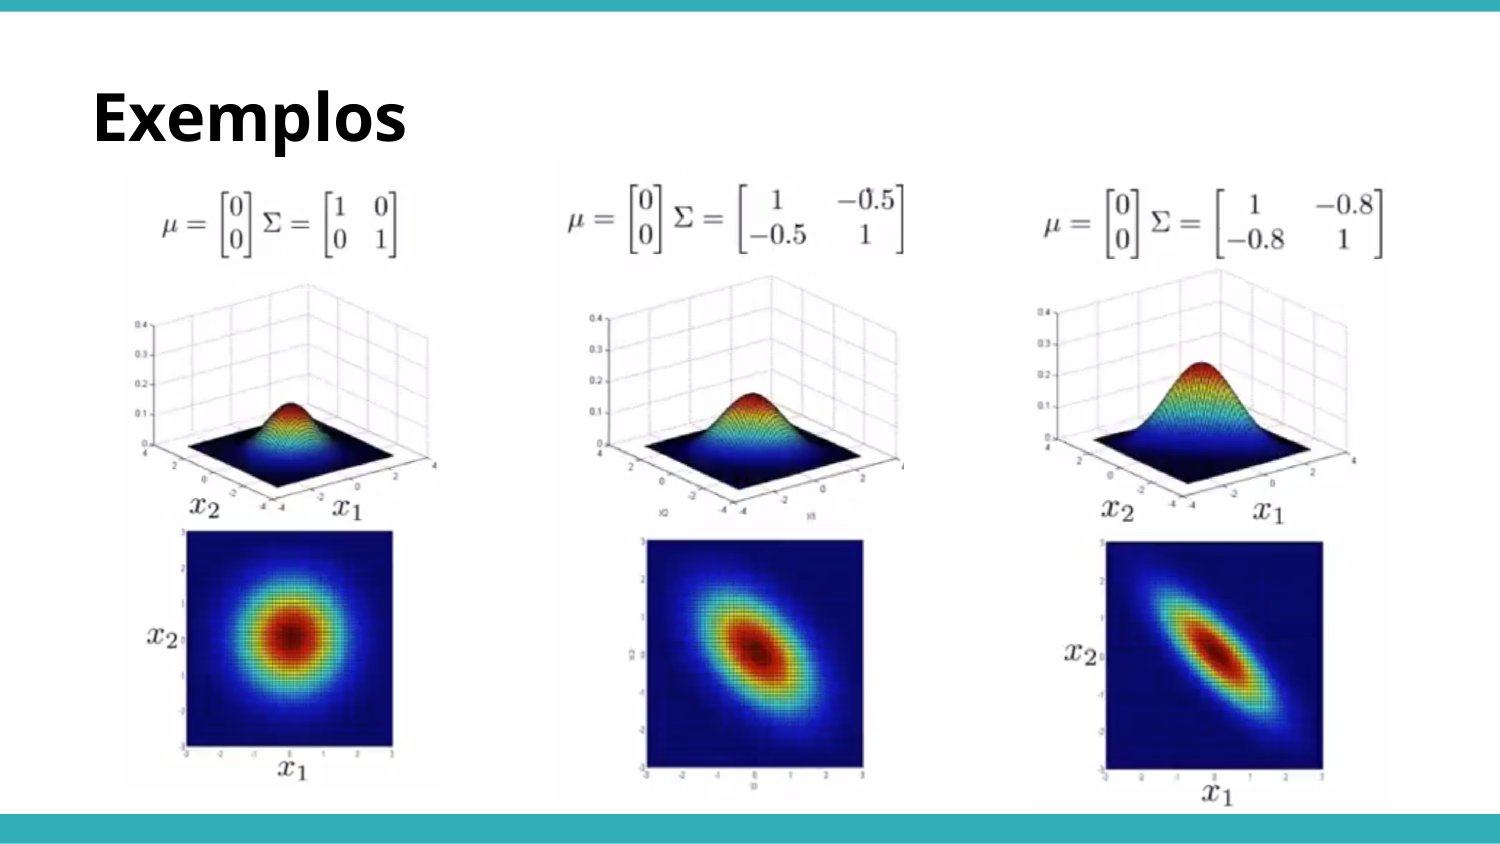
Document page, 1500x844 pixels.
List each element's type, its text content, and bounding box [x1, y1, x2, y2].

picture [123, 173, 443, 789]
picture [554, 161, 904, 801]
picture [1032, 172, 1389, 812]
text_box Exemplos [76, 67, 1223, 162]
